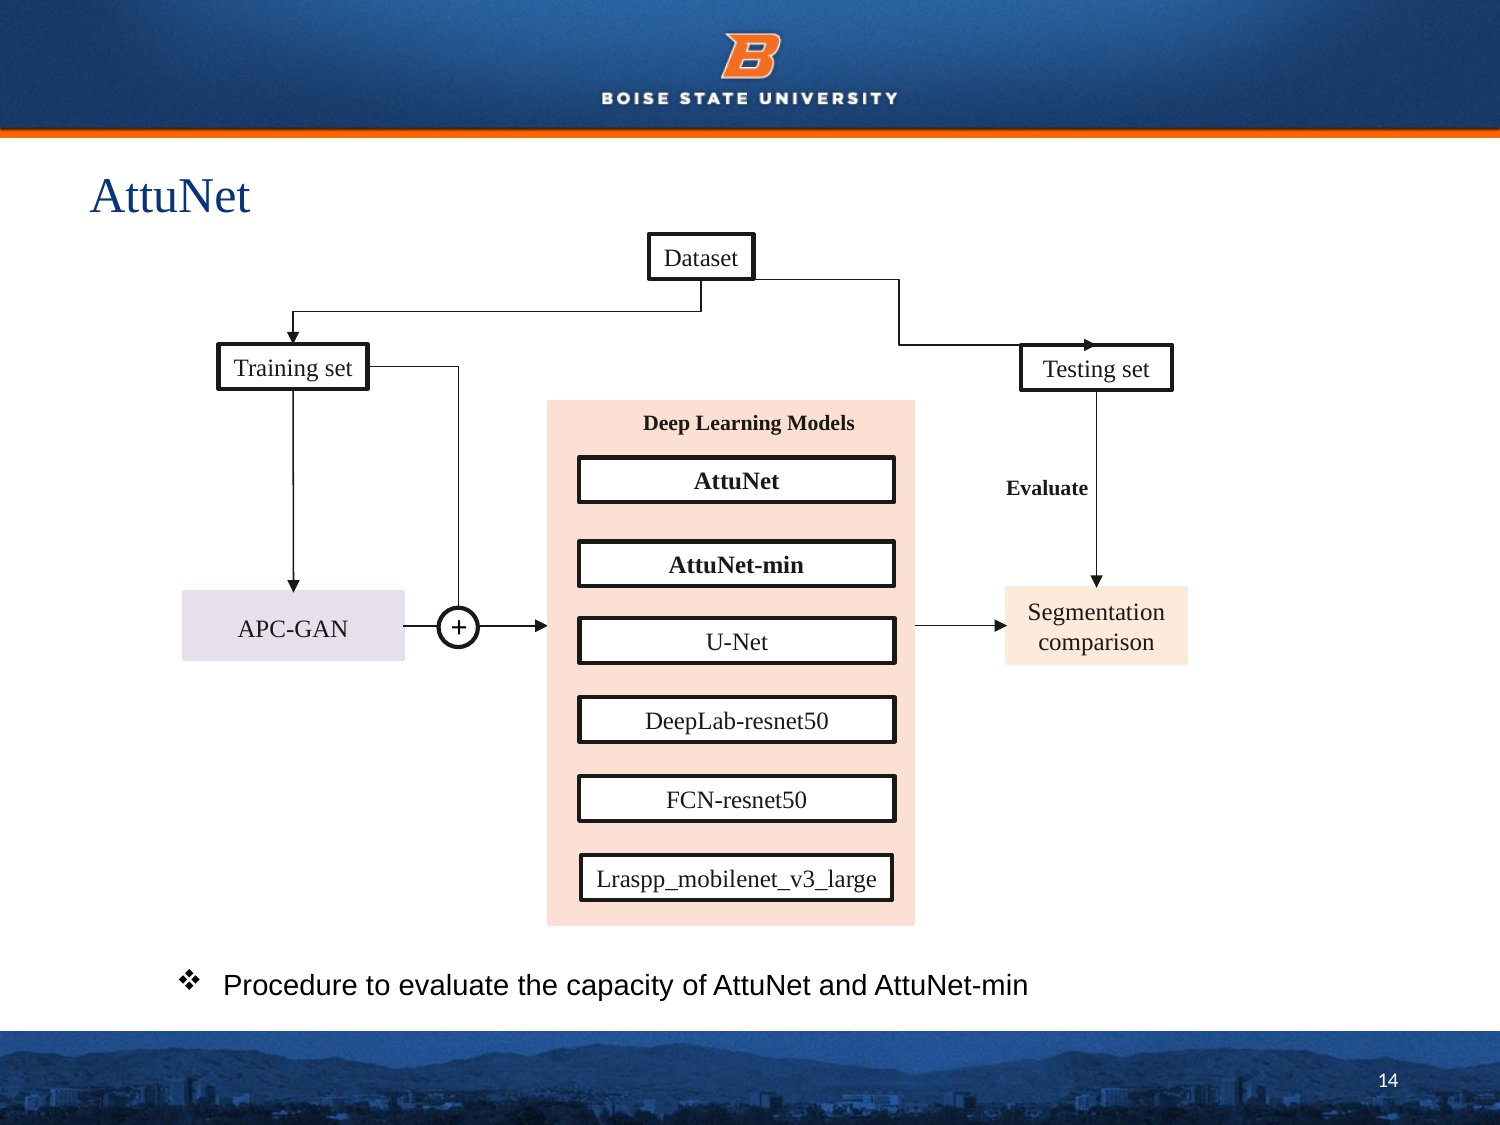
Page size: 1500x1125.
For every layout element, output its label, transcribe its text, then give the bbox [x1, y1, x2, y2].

title AttuNet [74, 133, 375, 252]
text_box Evaluate [989, 464, 1096, 509]
text_box Evaluate [1097, 464, 1106, 488]
text_box Dataset [647, 232, 756, 281]
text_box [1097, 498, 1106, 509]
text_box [464, 107, 530, 365]
text_box FCN-resnet50 [577, 774, 897, 823]
text_box Deep Learning Models [626, 400, 860, 445]
text_box DeepLab-resnet50 [577, 695, 897, 744]
text_box AttuNet [577, 455, 860, 504]
text_box Segmentation comparison [1004, 586, 1189, 664]
text_box Lraspp_mobilenet_v3_large [579, 853, 894, 902]
text_box Procedure to evaluate the capacity of AttuNet and AttuNet-min [161, 958, 1045, 1009]
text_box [368, 366, 548, 627]
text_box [865, 114, 932, 511]
text_box + [435, 635, 483, 652]
text_box U-Net [577, 616, 897, 665]
text_box Training set [216, 342, 370, 391]
text_box [182, 590, 405, 661]
text_box APC-GAN [205, 603, 381, 652]
picture [0, 1031, 1500, 1125]
picture [0, 0, 1500, 138]
text_box Testing set [1019, 343, 1174, 392]
text_box AttuNet-min [577, 539, 896, 588]
text_box [547, 400, 915, 926]
